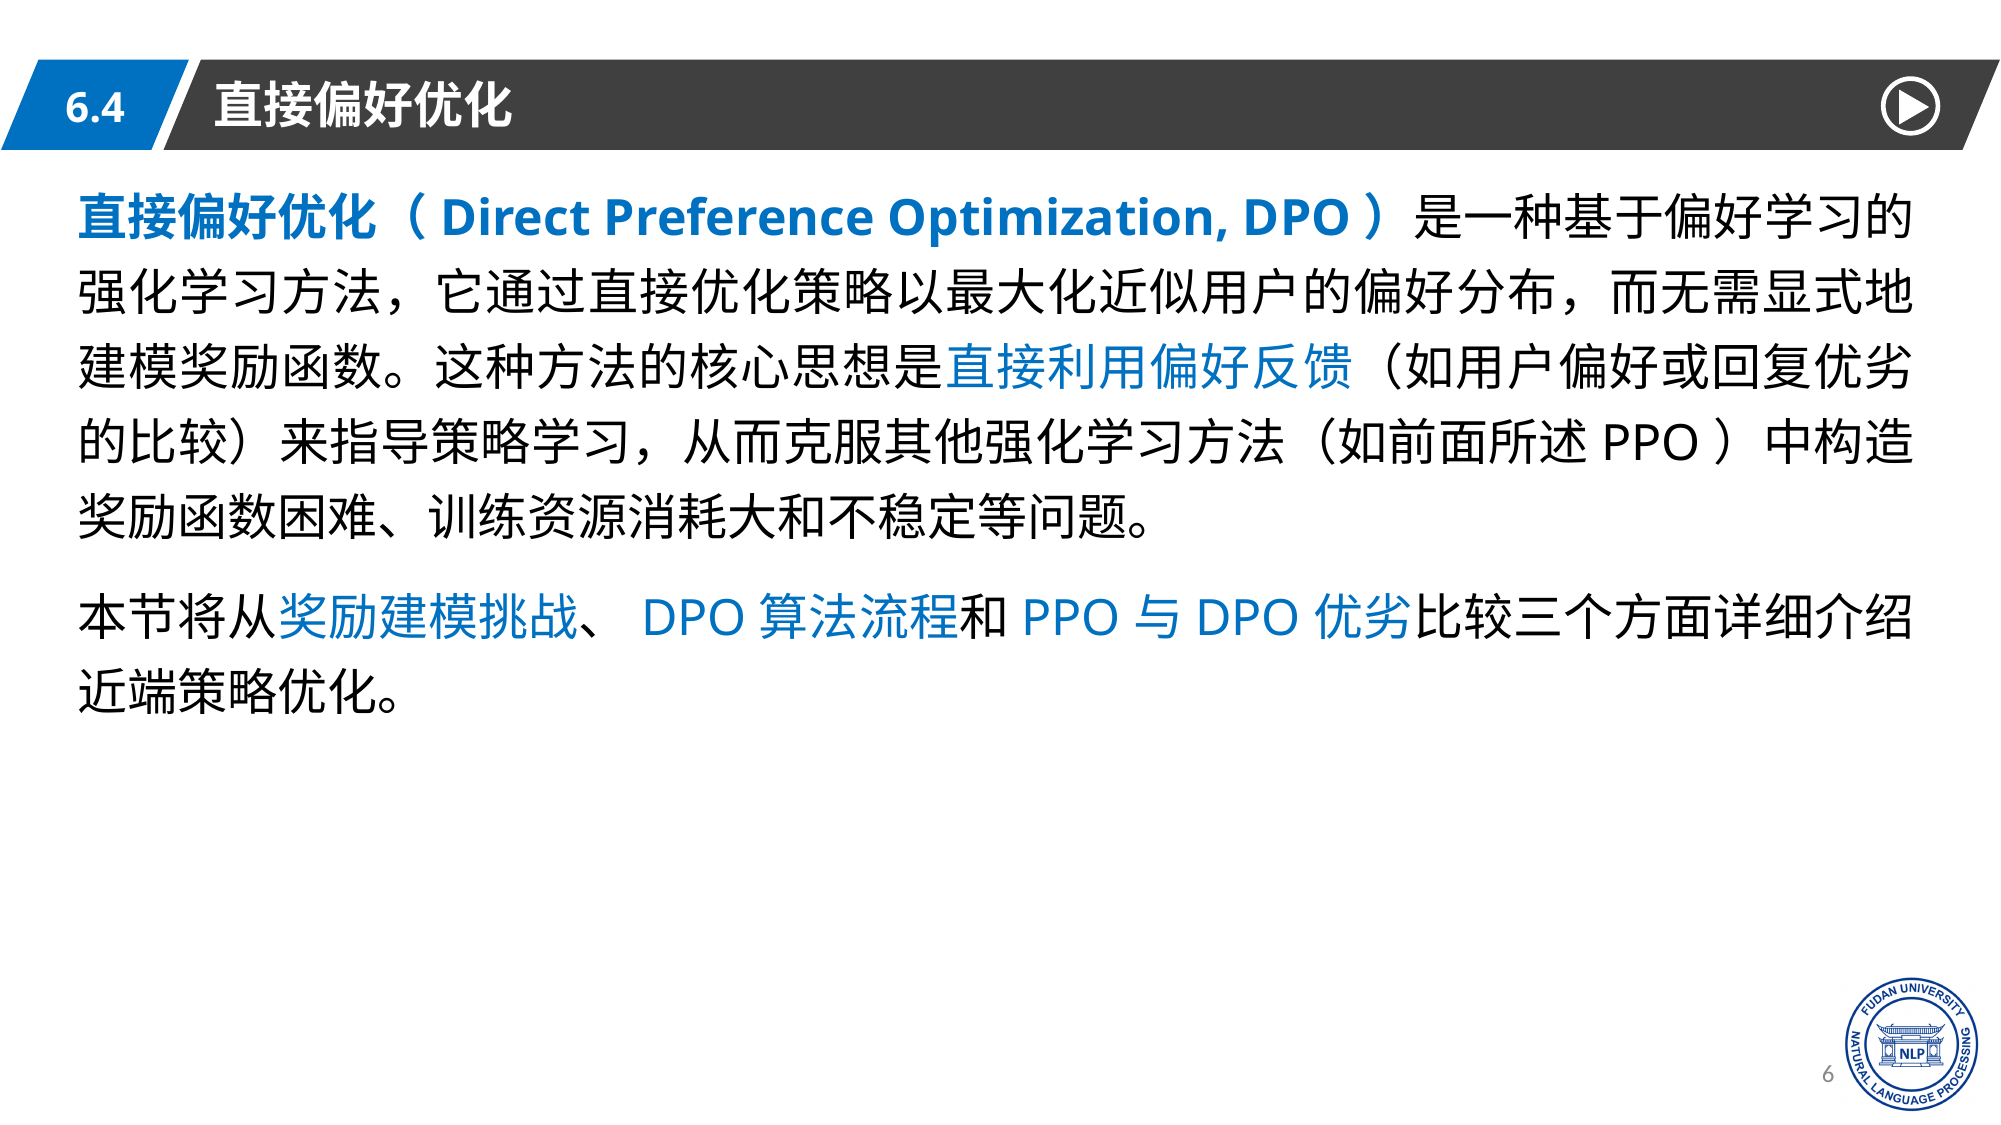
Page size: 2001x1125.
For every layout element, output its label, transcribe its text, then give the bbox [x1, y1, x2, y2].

slide_number 67 [1412, 1042, 1863, 1103]
picture [1834, 972, 1985, 1117]
text_box 直接偏好优化（Direct Preference Optimization, DPO）是一种基于偏好学习的强化学习方法，它通过直接优化策略以最大化近似用户的偏好分布，而无需显式地建模奖励函数。这种方法的核心思想是直接利用偏好反馈（如用户偏好或回复优劣的比较）来指导策略学习，从而克服其他强化学习方法（如前面所述PPO）中构造奖励函数困难、训练资源消耗大和不稳定等问题。 本节将从奖励建模挑战、DPO算法流程和PPO与DPO优劣比较三个方面详细介绍近端策略优化。 [62, 163, 1930, 729]
text_box [1, 89, 157, 150]
text_box [163, 59, 2000, 150]
text_box [32, 59, 189, 120]
text_box 直接偏好优化 [199, 66, 529, 142]
text_box 6.4 [26, 73, 164, 138]
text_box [1883, 78, 1939, 134]
